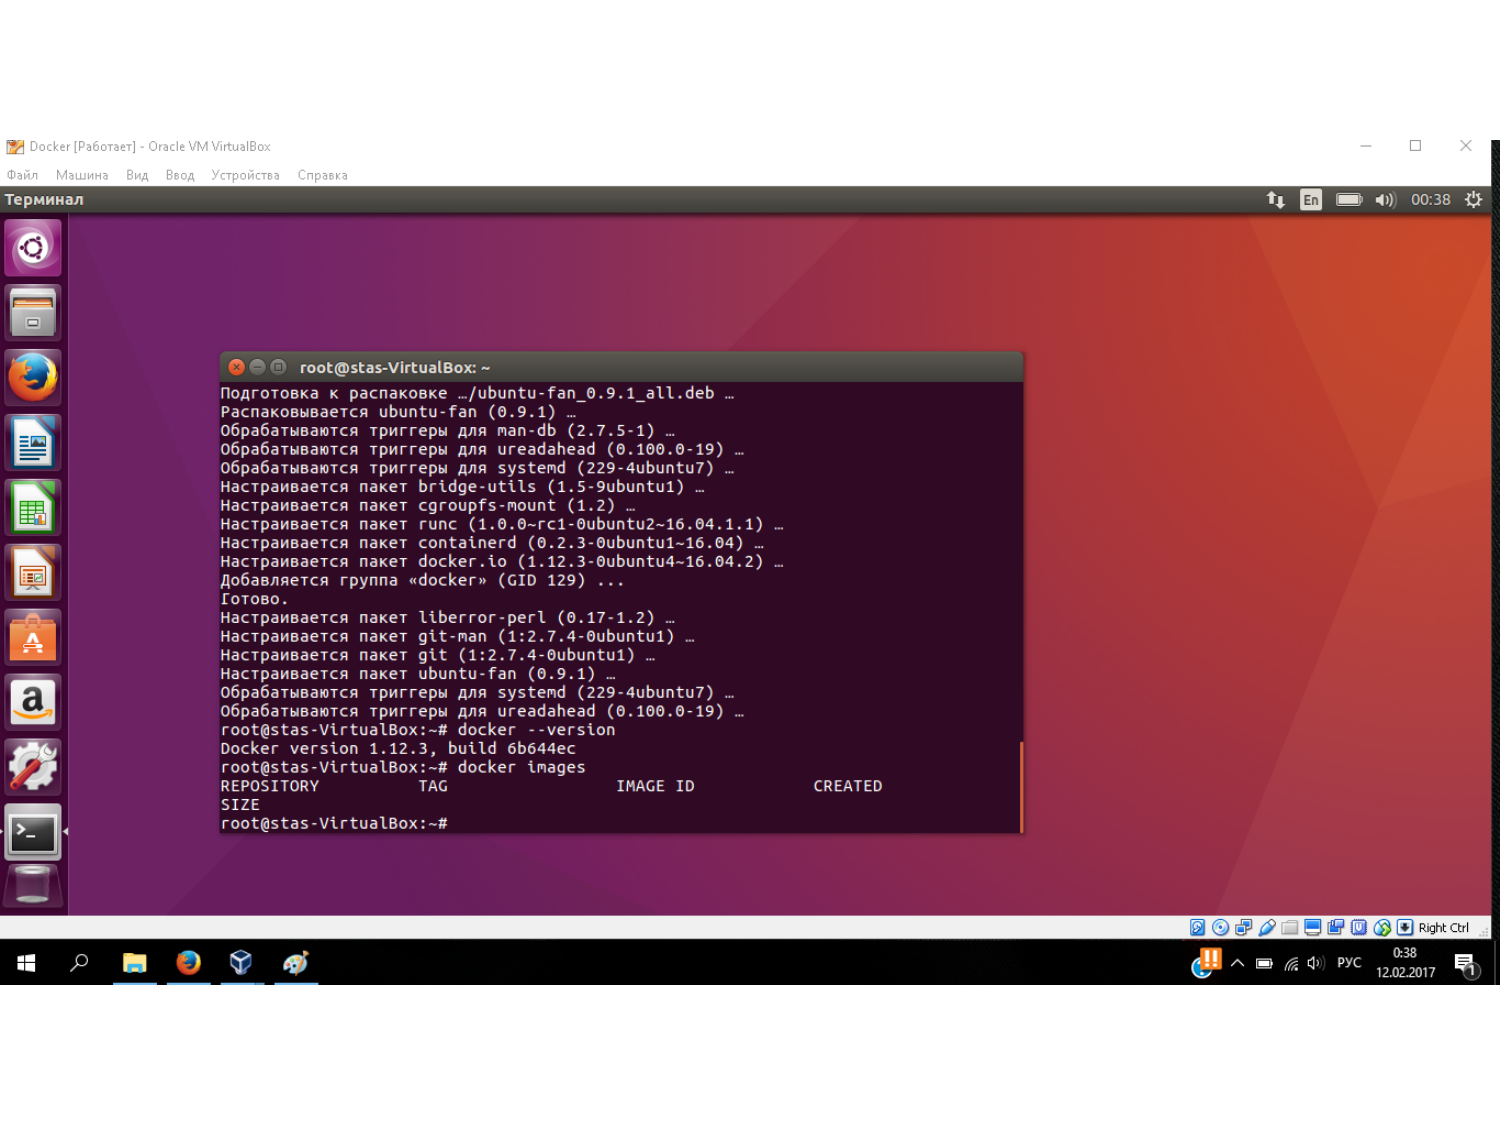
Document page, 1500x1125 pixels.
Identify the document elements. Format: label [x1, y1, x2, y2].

picture [0, 140, 1500, 985]
